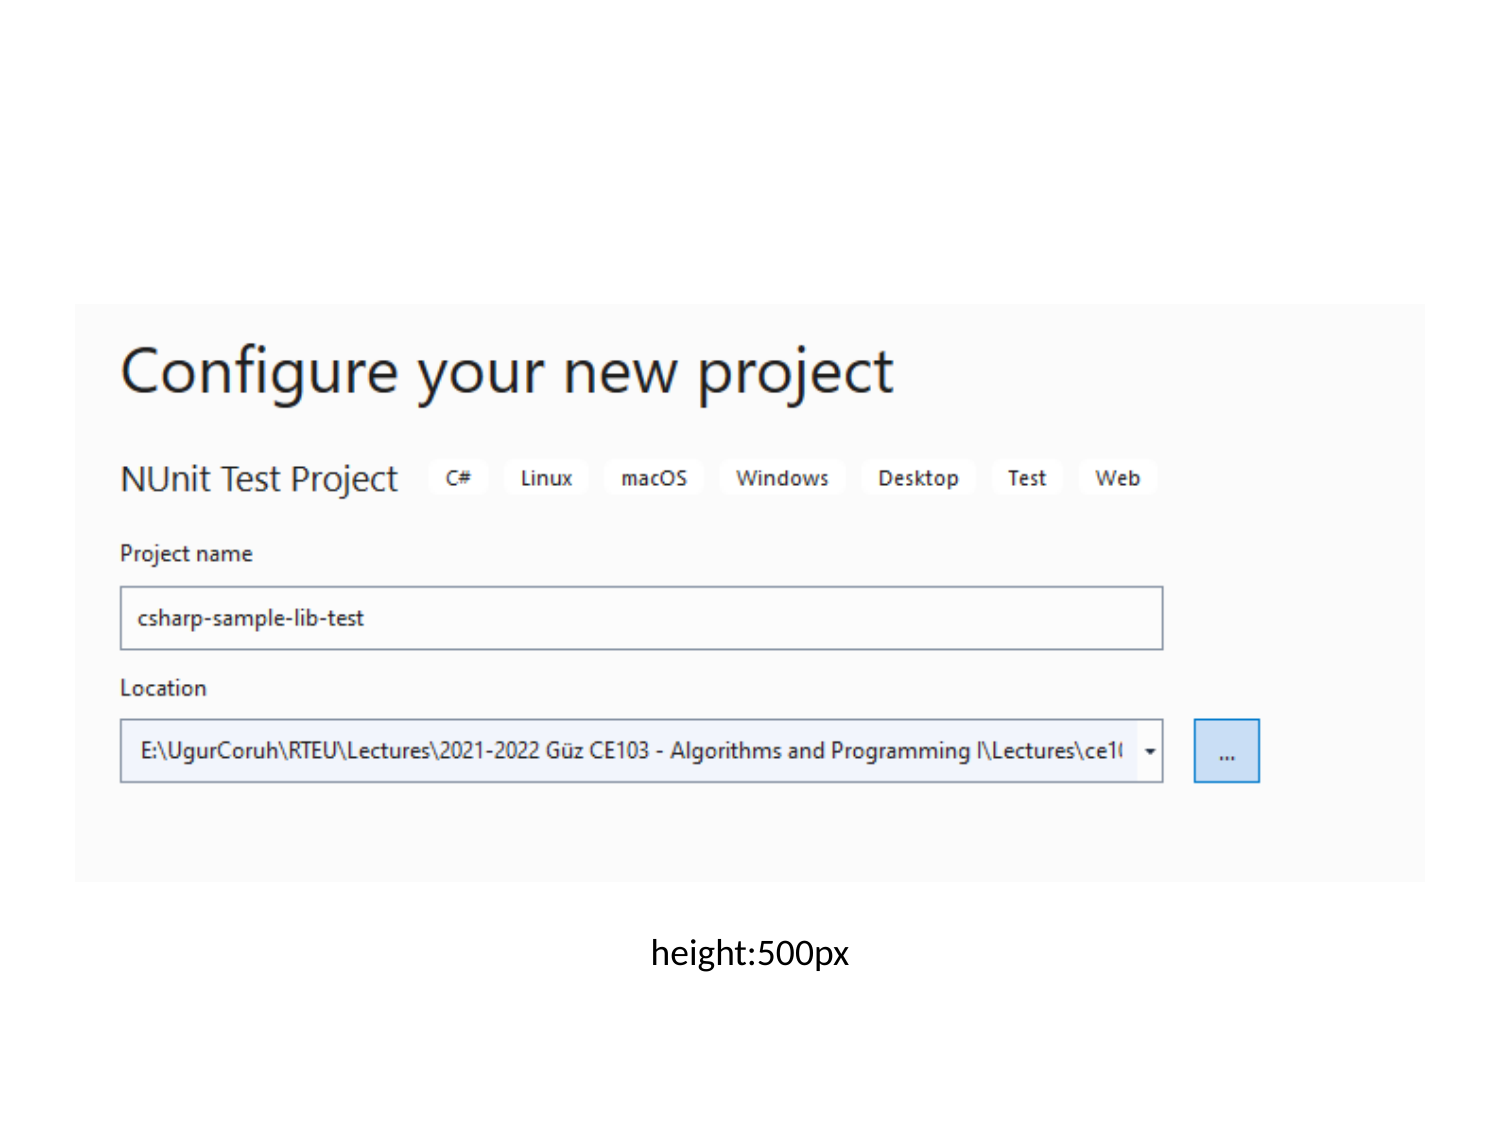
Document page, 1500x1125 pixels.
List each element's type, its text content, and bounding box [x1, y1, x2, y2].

text_box height:500px [74, 920, 1425, 1005]
picture [74, 303, 1426, 882]
